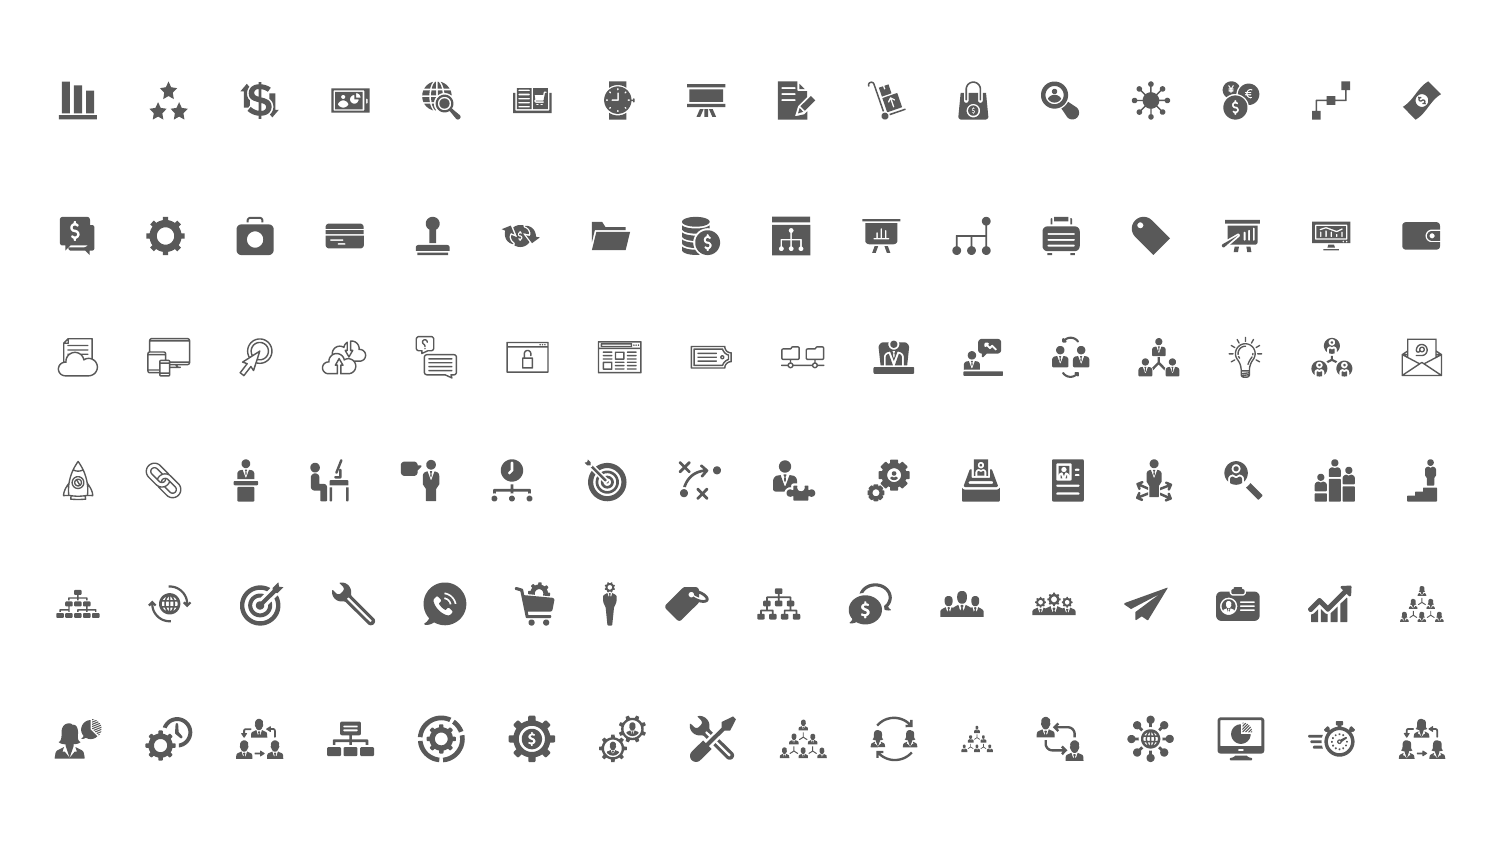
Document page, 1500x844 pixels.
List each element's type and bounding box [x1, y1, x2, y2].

text_box [1312, 81, 1351, 120]
text_box [687, 84, 726, 117]
text_box [1136, 459, 1173, 502]
text_box [1131, 216, 1171, 255]
text_box [961, 459, 1000, 502]
text_box [599, 715, 646, 763]
text_box [952, 216, 991, 255]
text_box [1036, 716, 1084, 761]
text_box [1222, 81, 1260, 120]
text_box [681, 216, 721, 255]
text_box [867, 81, 906, 120]
text_box [506, 341, 549, 373]
text_box [491, 459, 533, 502]
text_box [327, 721, 374, 757]
text_box [1124, 587, 1168, 621]
text_box [1127, 715, 1174, 763]
text_box [1400, 586, 1444, 622]
text_box [501, 224, 540, 248]
text_box [870, 716, 918, 762]
text_box [1221, 219, 1260, 253]
text_box [678, 461, 721, 500]
text_box [149, 102, 167, 120]
text_box [1131, 81, 1171, 120]
text_box [665, 587, 709, 621]
text_box [415, 335, 458, 379]
text_box [417, 715, 465, 763]
text_box [1032, 592, 1076, 616]
text_box [772, 216, 811, 256]
text_box [59, 216, 95, 255]
text_box [57, 338, 99, 377]
text_box [777, 81, 816, 120]
text_box [1216, 586, 1260, 621]
text_box [54, 719, 102, 759]
text_box [62, 460, 94, 501]
text_box [602, 582, 617, 626]
text_box [332, 582, 376, 626]
text_box [239, 338, 273, 377]
text_box [145, 717, 193, 761]
text_box [1042, 216, 1080, 256]
text_box [159, 81, 178, 100]
text_box [1217, 717, 1265, 761]
text_box [146, 216, 185, 256]
text_box [56, 589, 100, 618]
text_box [1138, 338, 1180, 377]
text_box [325, 223, 364, 249]
text_box [779, 719, 827, 759]
text_box [1401, 338, 1443, 377]
text_box [1402, 81, 1442, 120]
text_box [604, 81, 635, 120]
text_box [1311, 221, 1351, 251]
text_box [514, 582, 555, 626]
text_box [236, 718, 284, 759]
text_box [240, 82, 279, 119]
text_box [1040, 81, 1080, 120]
text_box [331, 88, 370, 113]
text_box [415, 216, 450, 256]
text_box [1308, 721, 1355, 757]
text_box [239, 582, 284, 626]
text_box [148, 585, 192, 623]
text_box [508, 715, 556, 763]
text_box [1402, 222, 1441, 250]
text_box [147, 337, 191, 377]
text_box [310, 459, 349, 502]
text_box [940, 590, 984, 617]
text_box [584, 459, 627, 502]
text_box [236, 216, 274, 256]
text_box [867, 459, 910, 502]
text_box [321, 340, 367, 375]
text_box [400, 459, 440, 501]
text_box [170, 102, 188, 120]
text_box [423, 582, 467, 626]
text_box [591, 221, 631, 251]
text_box [690, 345, 732, 369]
text_box [422, 81, 461, 120]
text_box [58, 81, 97, 120]
text_box [1228, 336, 1263, 378]
text_box [1311, 338, 1353, 377]
text_box [873, 340, 915, 374]
text_box [145, 462, 182, 499]
text_box [848, 583, 892, 625]
text_box [1052, 336, 1090, 378]
text_box [757, 588, 801, 620]
text_box [1052, 459, 1084, 502]
text_box [1308, 585, 1352, 623]
text_box [597, 341, 642, 374]
text_box [513, 87, 552, 114]
text_box [862, 219, 901, 253]
text_box [1224, 461, 1263, 500]
text_box [233, 459, 259, 502]
text_box [781, 346, 825, 369]
text_box [1314, 459, 1355, 502]
text_box [961, 725, 993, 753]
text_box [1407, 459, 1438, 502]
text_box [773, 460, 816, 501]
text_box [963, 338, 1003, 376]
text_box [689, 715, 736, 762]
text_box [958, 81, 989, 120]
text_box [1398, 718, 1446, 759]
